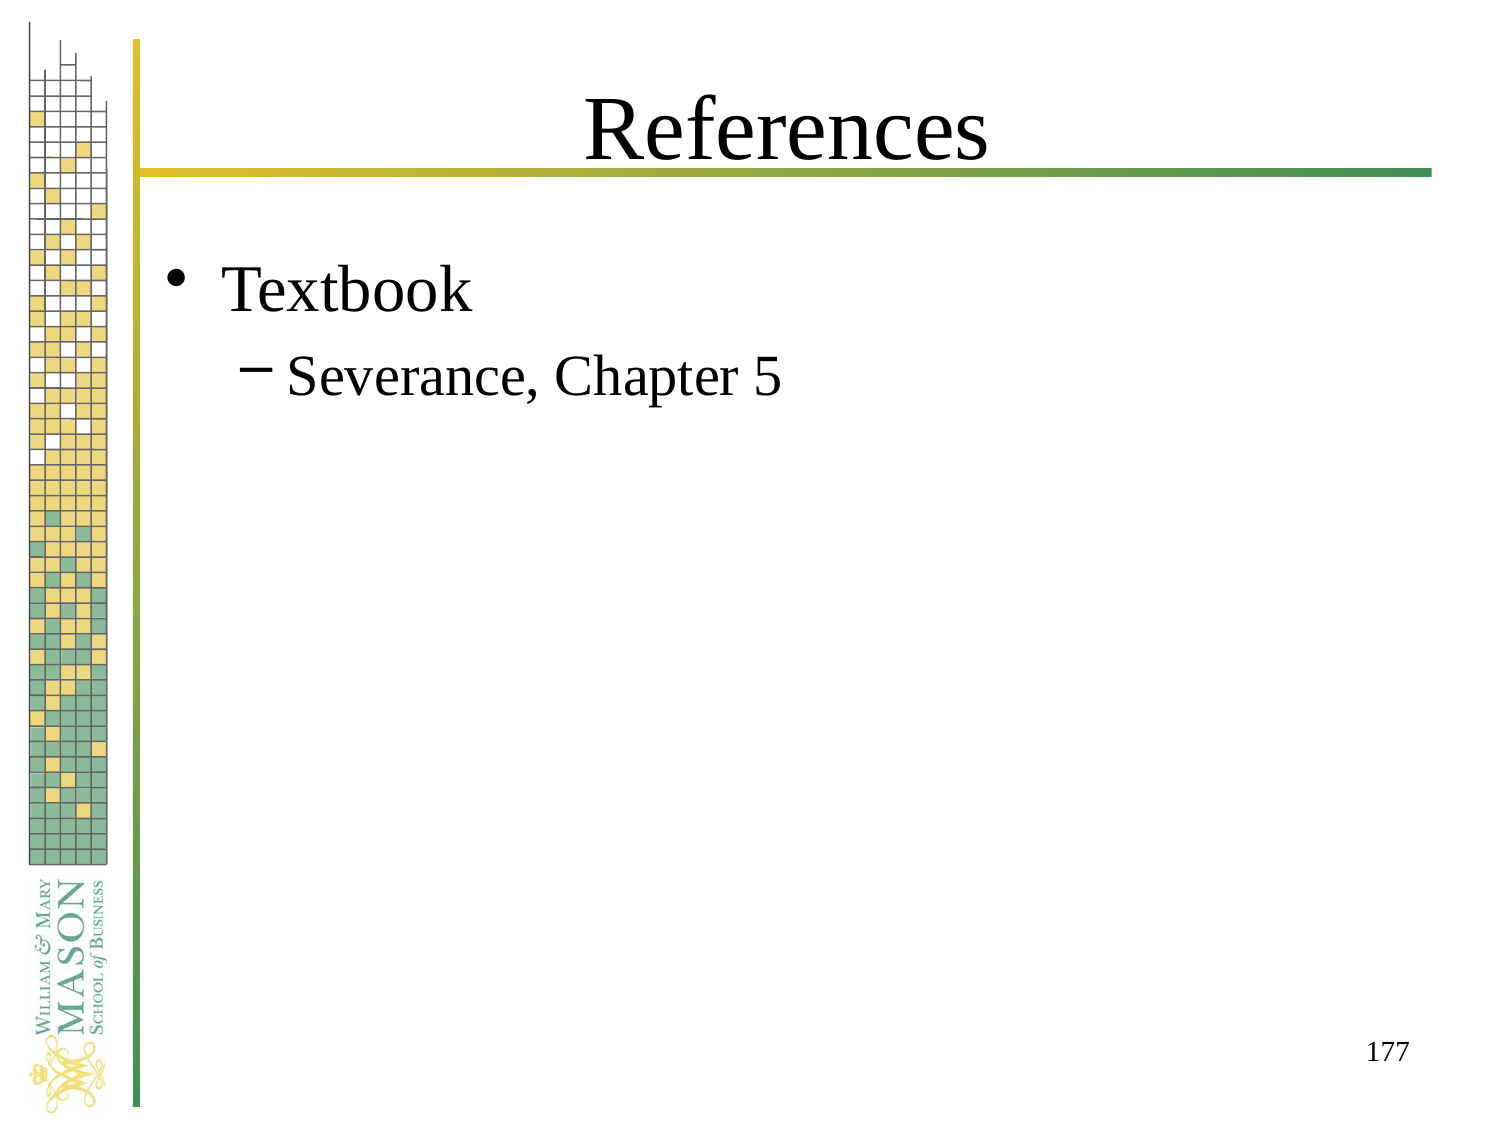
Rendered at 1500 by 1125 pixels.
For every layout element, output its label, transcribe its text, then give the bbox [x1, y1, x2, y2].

slide_number 69 [29, 879, 107, 1113]
title References [150, 45, 1425, 200]
slide_number 177 [1048, 1024, 1426, 1103]
list Textbook Severance, Chapter 5 [150, 237, 1425, 1005]
